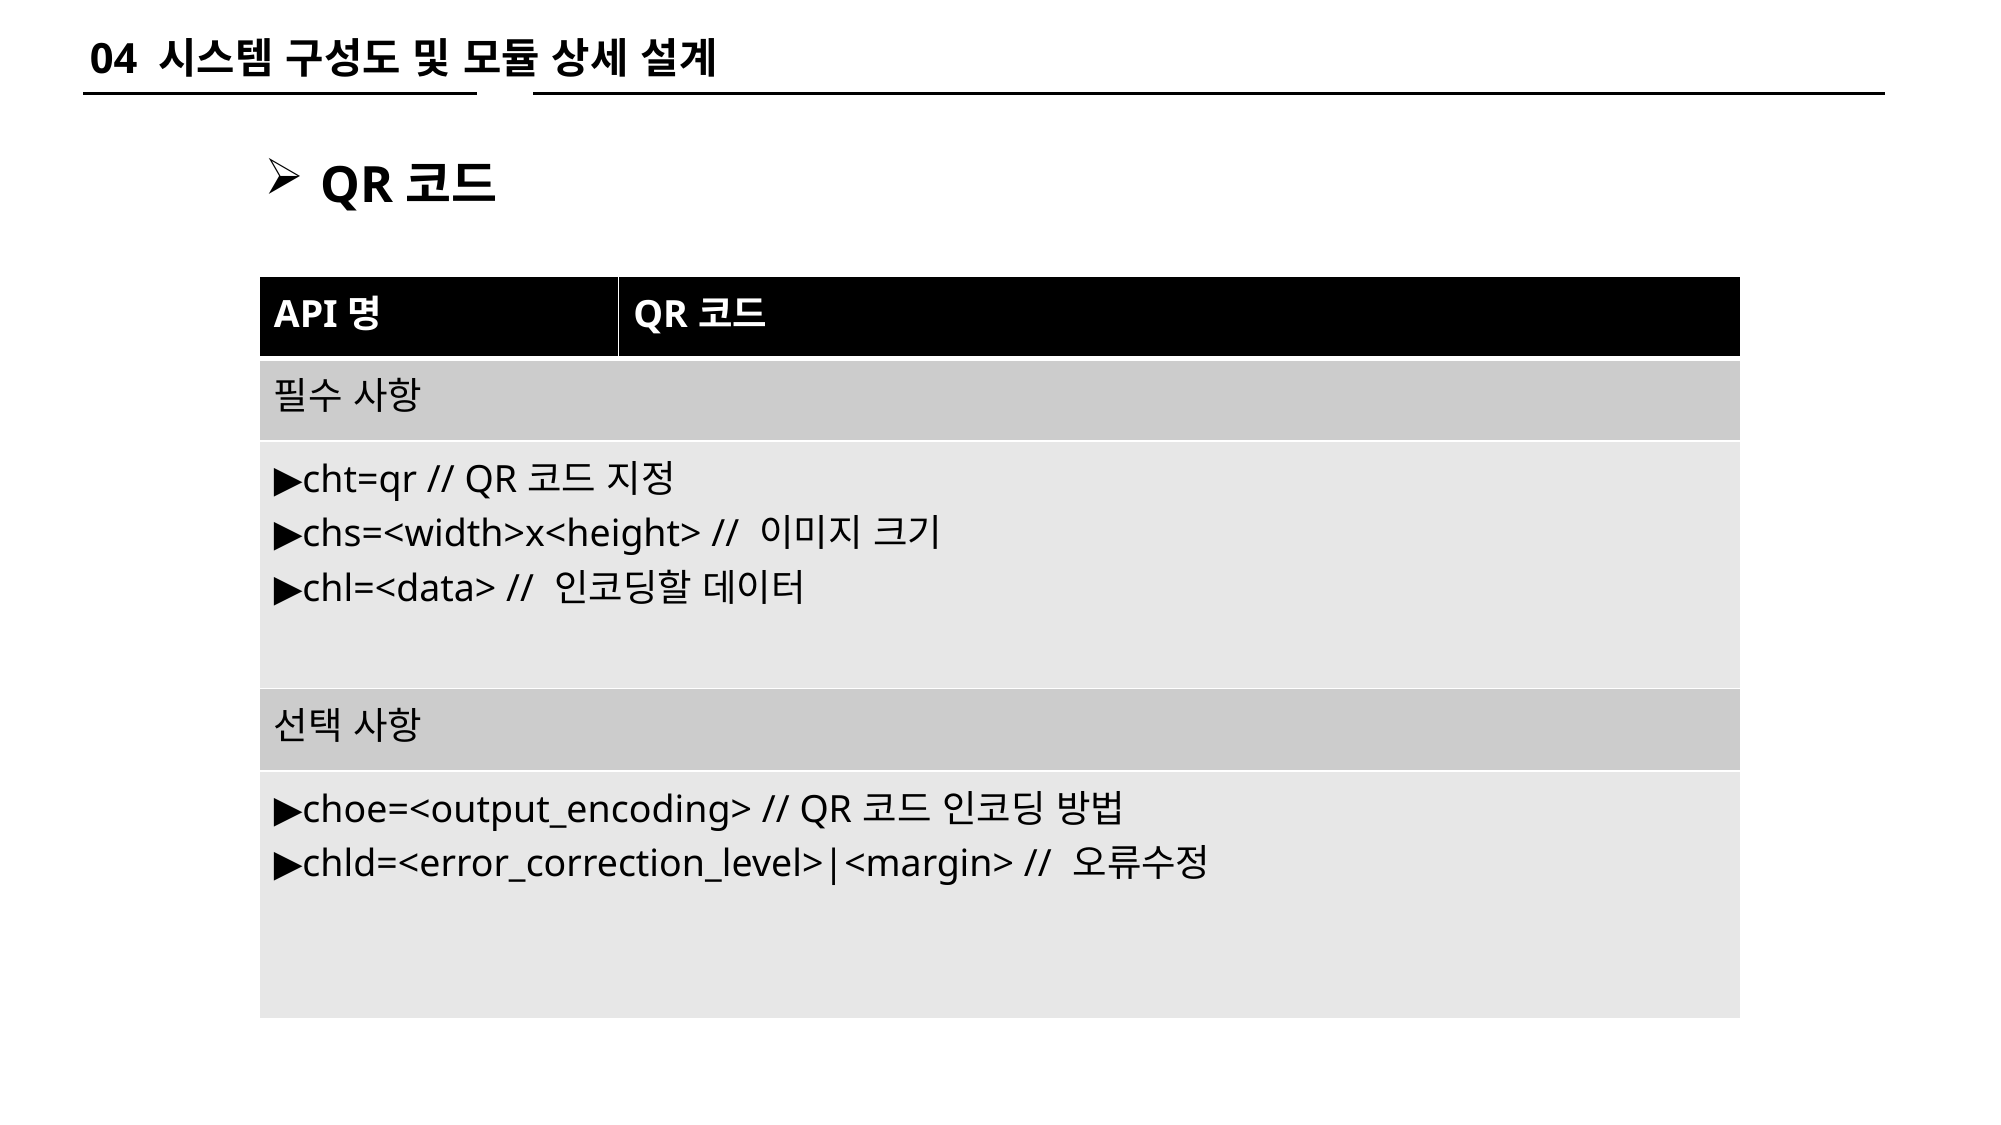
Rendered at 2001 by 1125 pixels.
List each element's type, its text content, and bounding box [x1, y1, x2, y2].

table_header QR코드 [619, 277, 1740, 356]
text_box QR코드 [249, 144, 513, 220]
table_cell ▶cht=qr // QR코드 지정 ▶chs=<width>x<height> // 이미지 크기 ▶chl=<data> // 인코딩할 데이터 [260, 442, 1740, 688]
table_cell 필수 사항 [260, 361, 1740, 440]
text_box 04 시스템 구성도 및 모듈 상세 설계 [75, 24, 757, 89]
table_cell 선택 사항 [260, 689, 1740, 770]
table_header API명 [260, 277, 618, 356]
table_cell ▶choe=<output_encoding> // QR코드 인코딩 방법 ▶chld=<error_correction_level>|<margin> // 오류수정 [260, 772, 1740, 1018]
